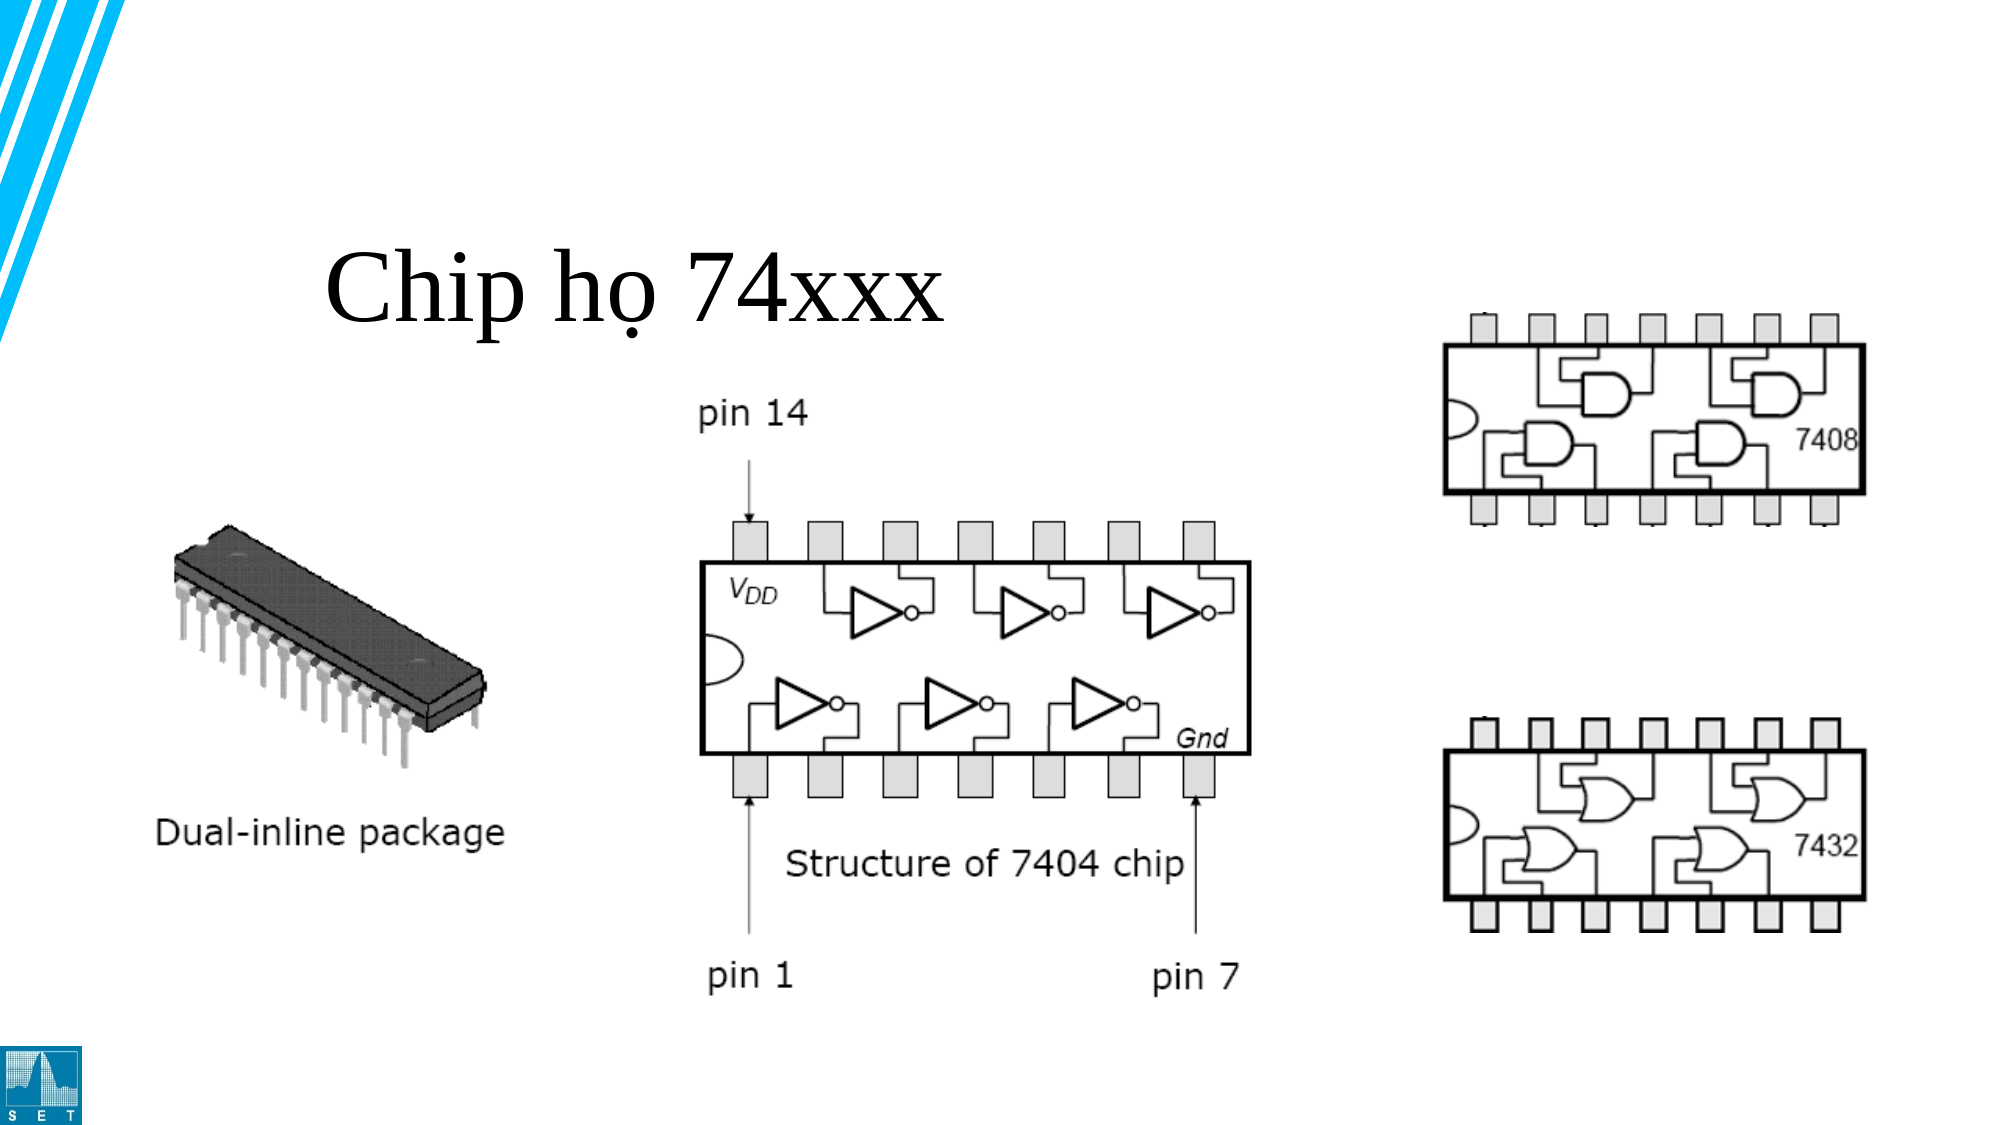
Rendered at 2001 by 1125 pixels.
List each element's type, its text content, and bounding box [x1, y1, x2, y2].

picture [112, 382, 1258, 1002]
picture [67, 1110, 74, 1120]
picture [38, 1110, 45, 1121]
picture [1430, 312, 1871, 527]
picture [6, 1051, 78, 1106]
picture [9, 1110, 16, 1121]
picture [1442, 716, 1871, 933]
text_box Chip họ 74xxx [324, 154, 1675, 343]
